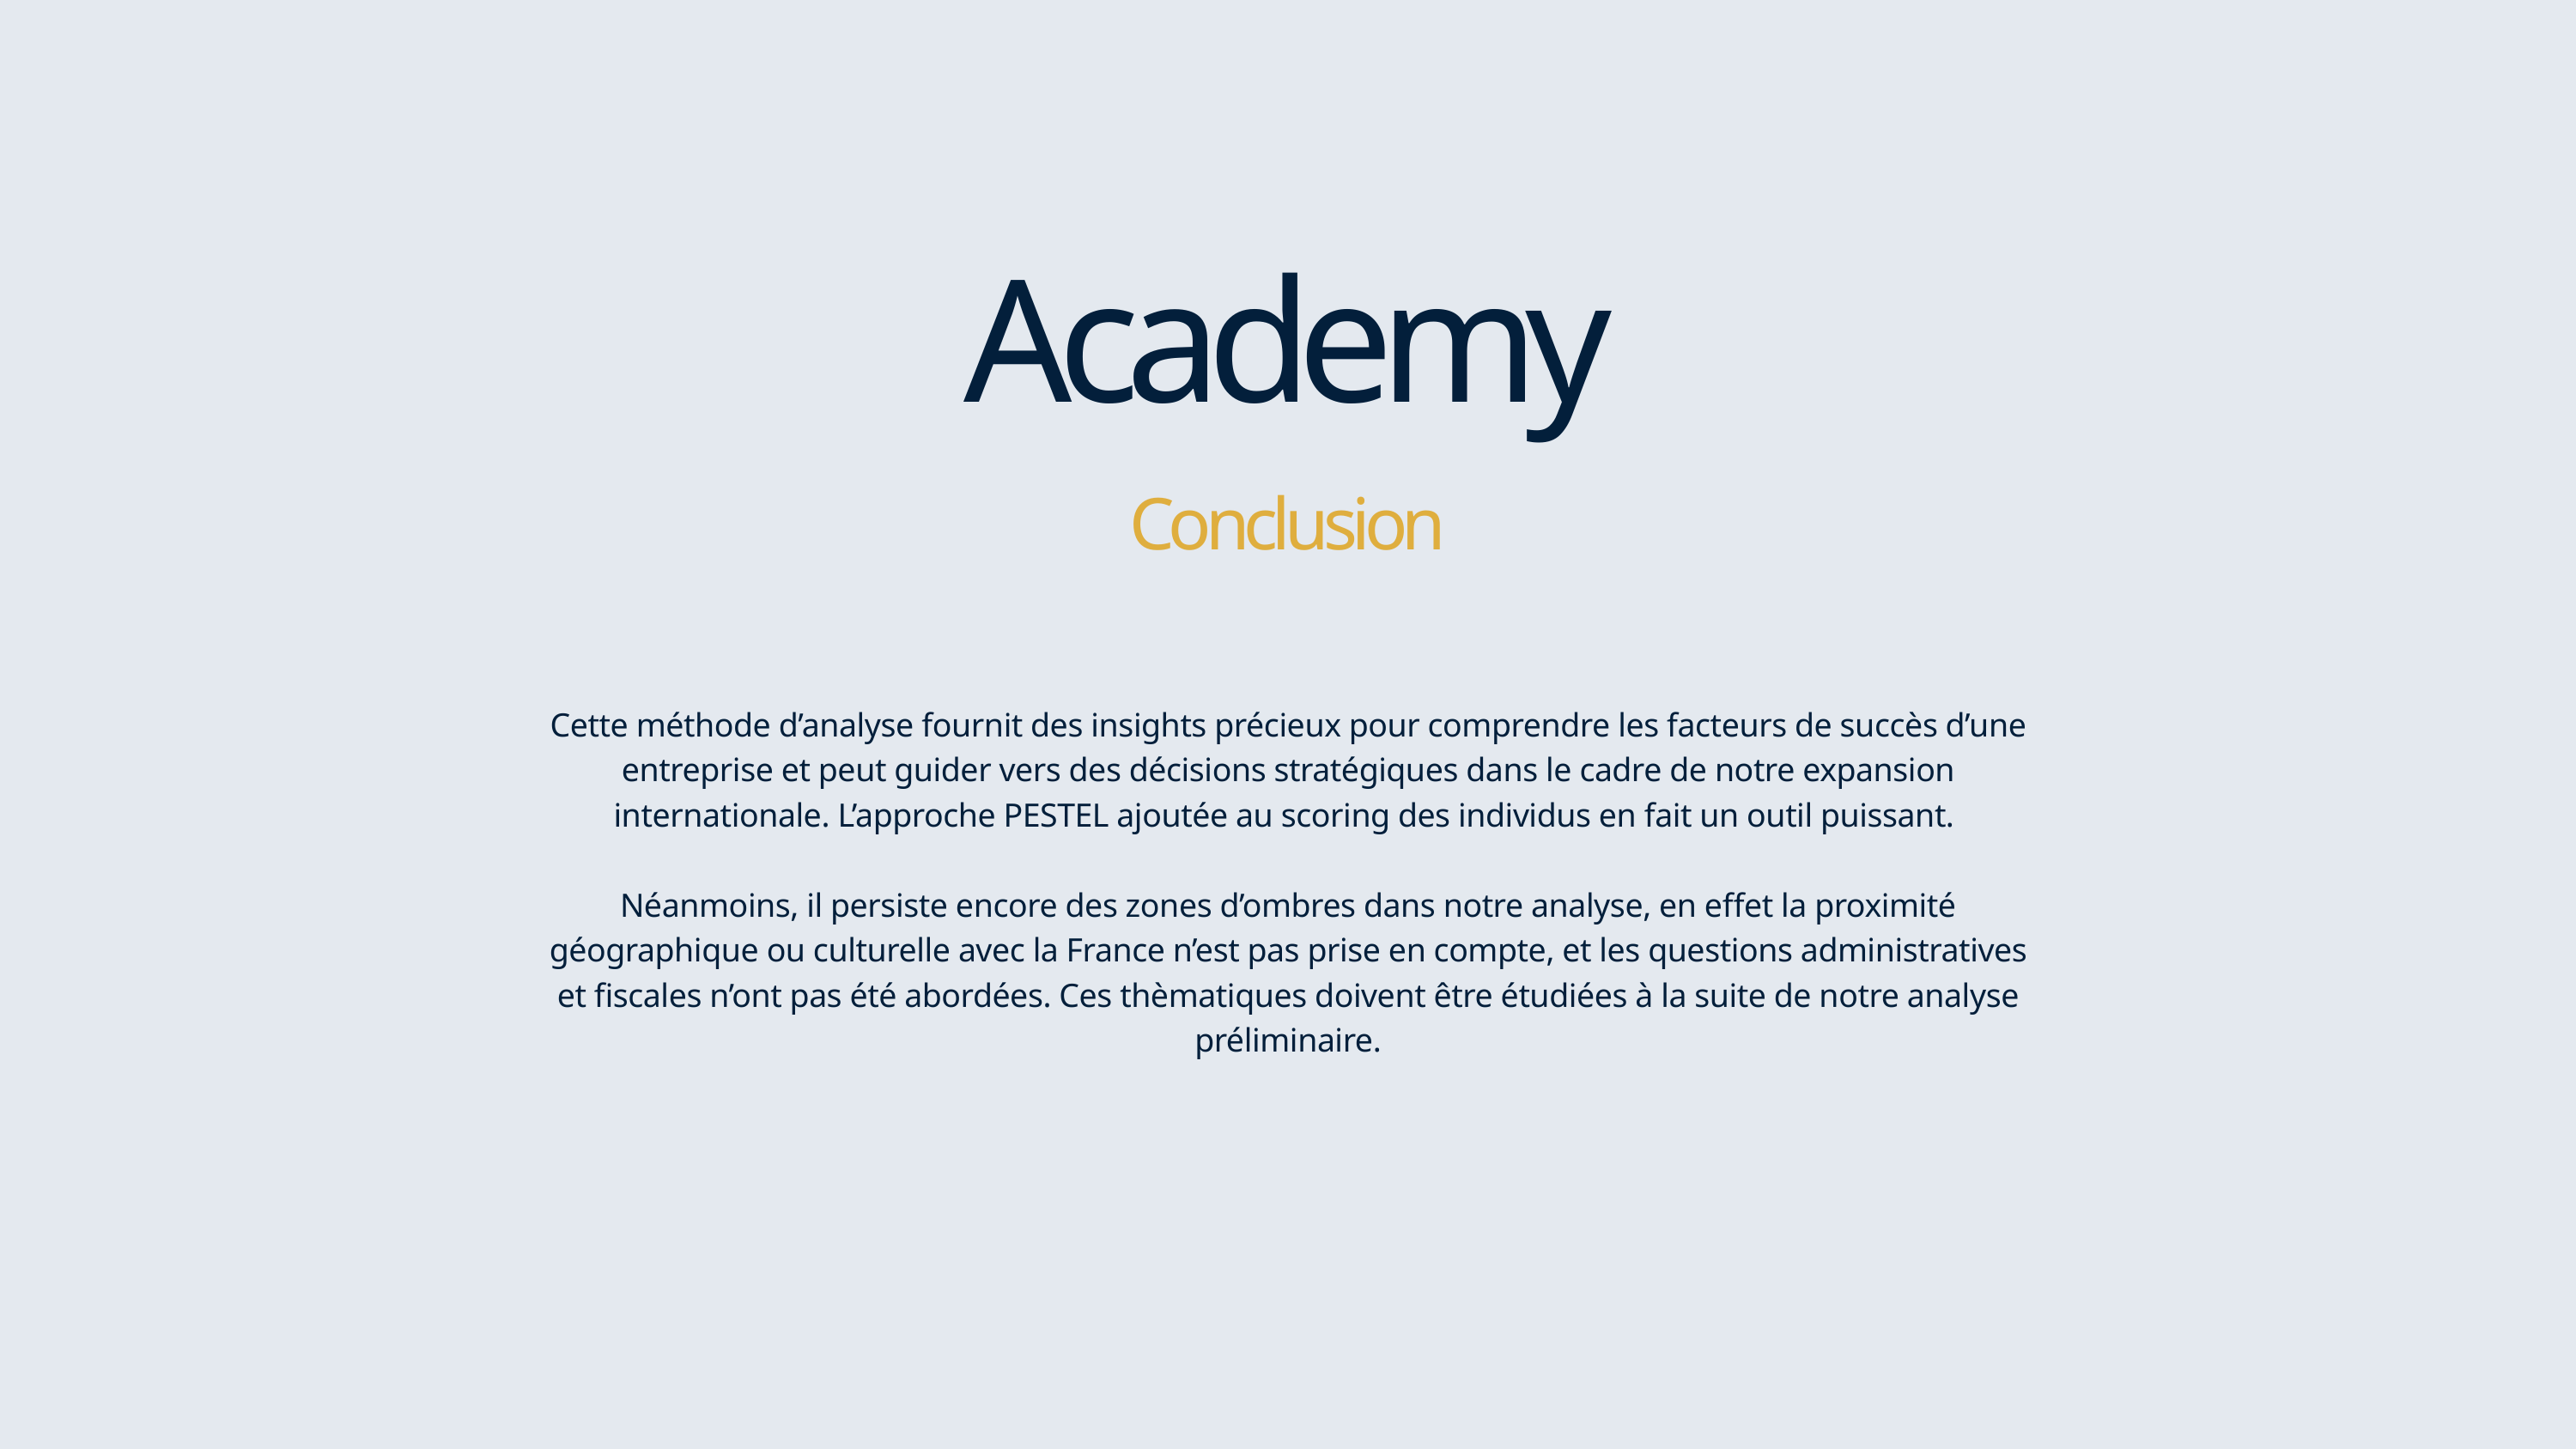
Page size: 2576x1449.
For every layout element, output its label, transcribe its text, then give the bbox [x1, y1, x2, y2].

text_box Cette méthode d’analyse fournit des insights précieux pour comprendre les facteurs de succès d’une entreprise et peut guider vers des décisions stratégiques dans le cadre de notre expansion internationale. L’approche PESTEL ajoutée au scoring des individus en fait un outil puissant. Néanmoins, il persiste encore des zones d’ombres dans notre analyse, en effet la proximité géographique ou culturelle avec la France n’est pas prise en compte, et les questions administratives et fiscales n’ont pas été abordées. Ces thèmatiques doivent être étudiées à la suite de notre analyse préliminaire. [536, 698, 2040, 1059]
text_box Conclusion [508, 495, 2067, 634]
text_box Academy [460, 273, 2115, 437]
